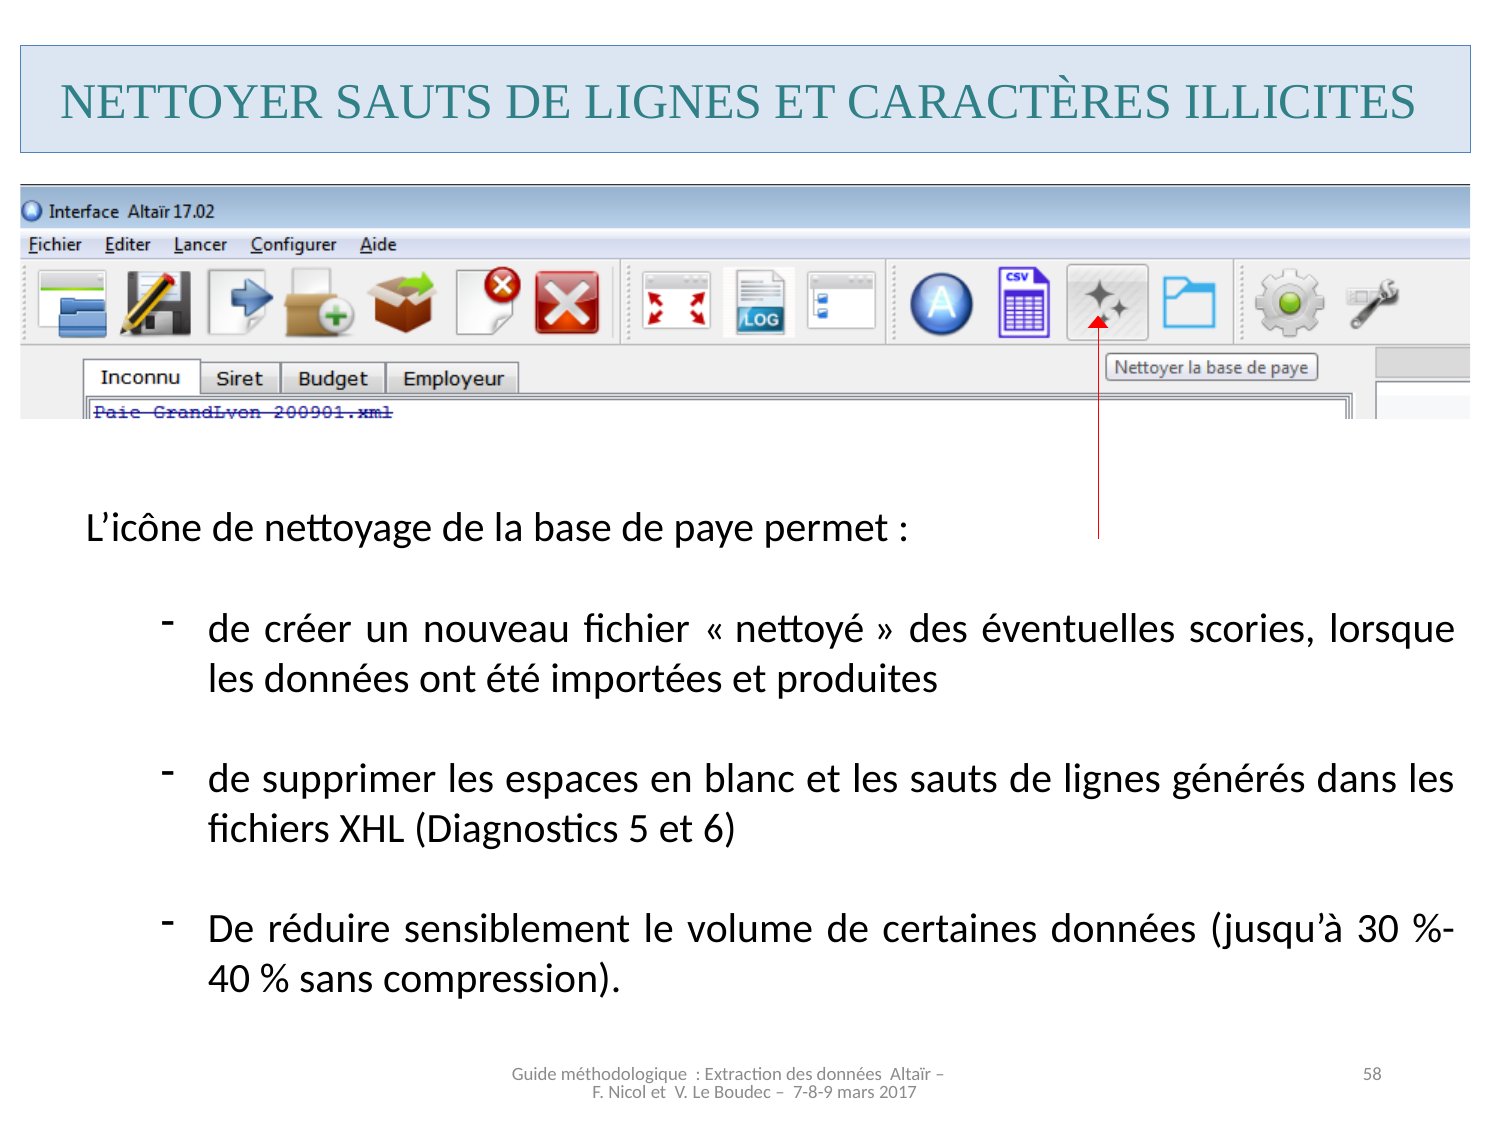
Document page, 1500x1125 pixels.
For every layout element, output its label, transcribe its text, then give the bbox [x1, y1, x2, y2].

footer Guide méthodologique : Extraction des données Altaïr – F. Nicol et V. Le Boudec – 7-8-9 mars 2017 [496, 1042, 1004, 1103]
text_box L’icône de nettoyage de la base de paye permet : de créer un nouveau fichier « nettoyé » des éventuelles scories, lorsque les données ont été importées et produites de supprimer les espaces en blanc et les sauts de lignes générés dans les fichiers XHL (Diagnostics 5 et 6) De réduire sensiblement le volume de certaines données (jusqu’à 30 %-40 % sans compression). [71, 540, 1471, 1008]
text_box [20, 184, 1471, 540]
text_box NETTOYER SAUTS DE LIGNES et caractères illicites [20, 45, 1471, 153]
slide_number 58 [1059, 1042, 1397, 1103]
